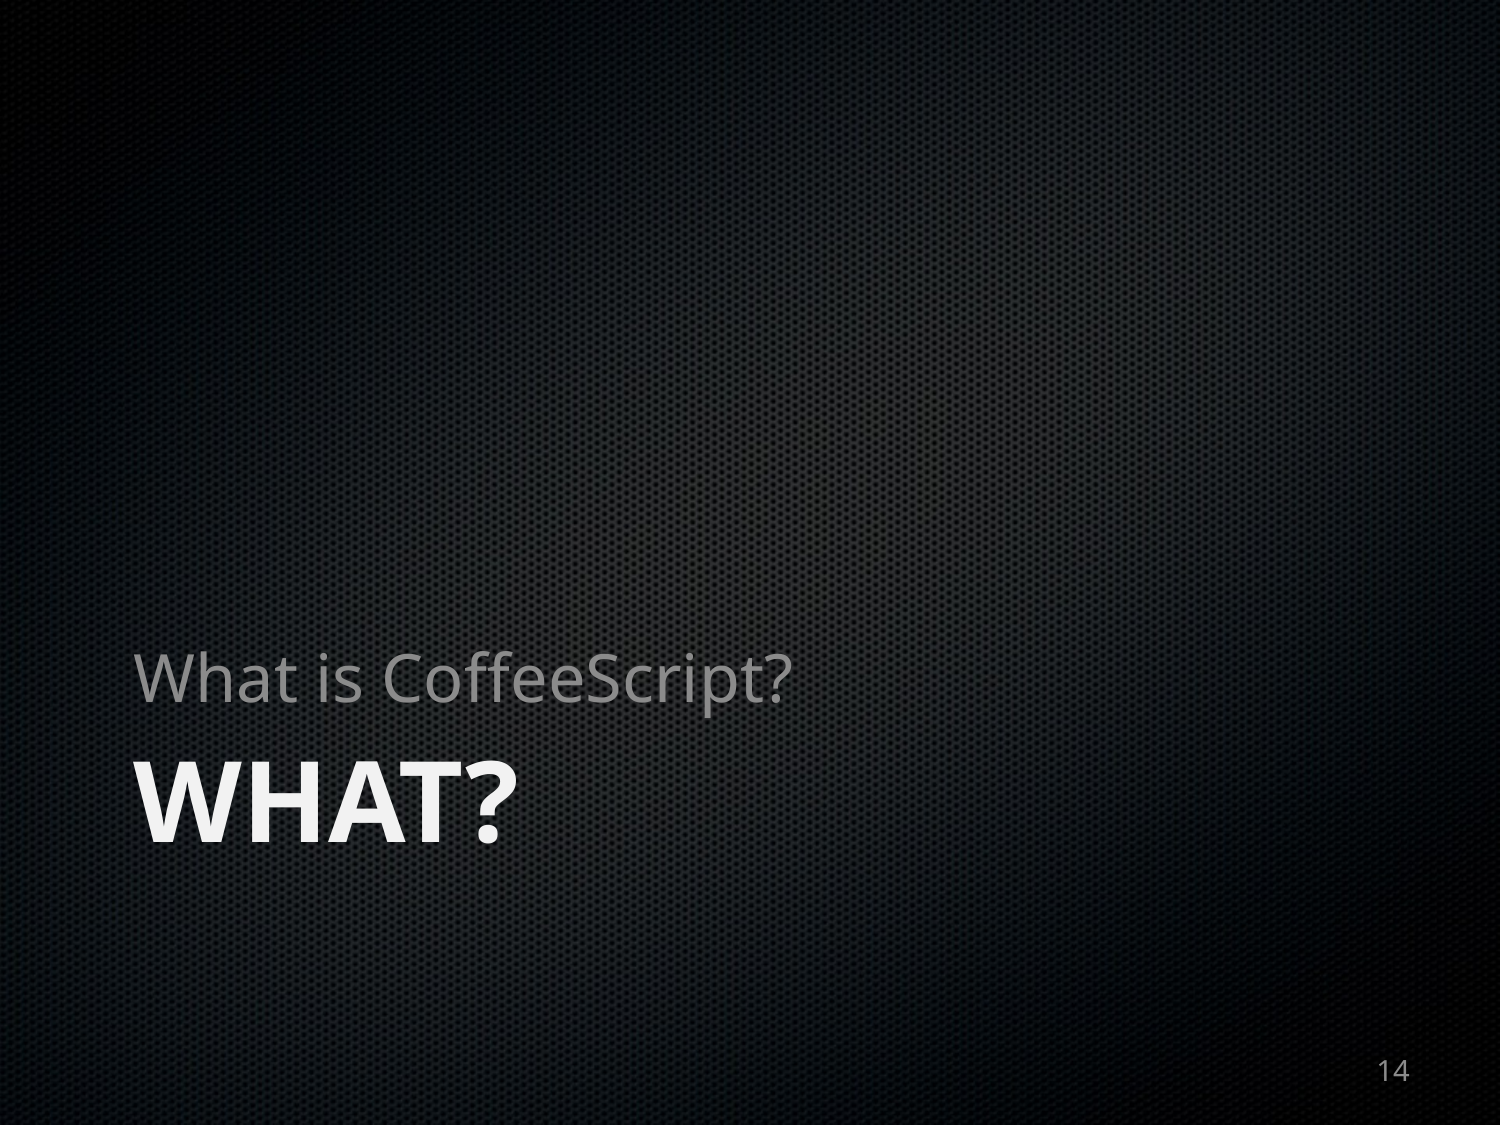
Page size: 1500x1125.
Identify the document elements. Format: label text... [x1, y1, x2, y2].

list What is CoffeeScript? [118, 476, 1394, 723]
picture [0, 0, 1500, 1125]
slide_number 14 [1074, 1042, 1425, 1103]
title What? [118, 723, 1394, 947]
